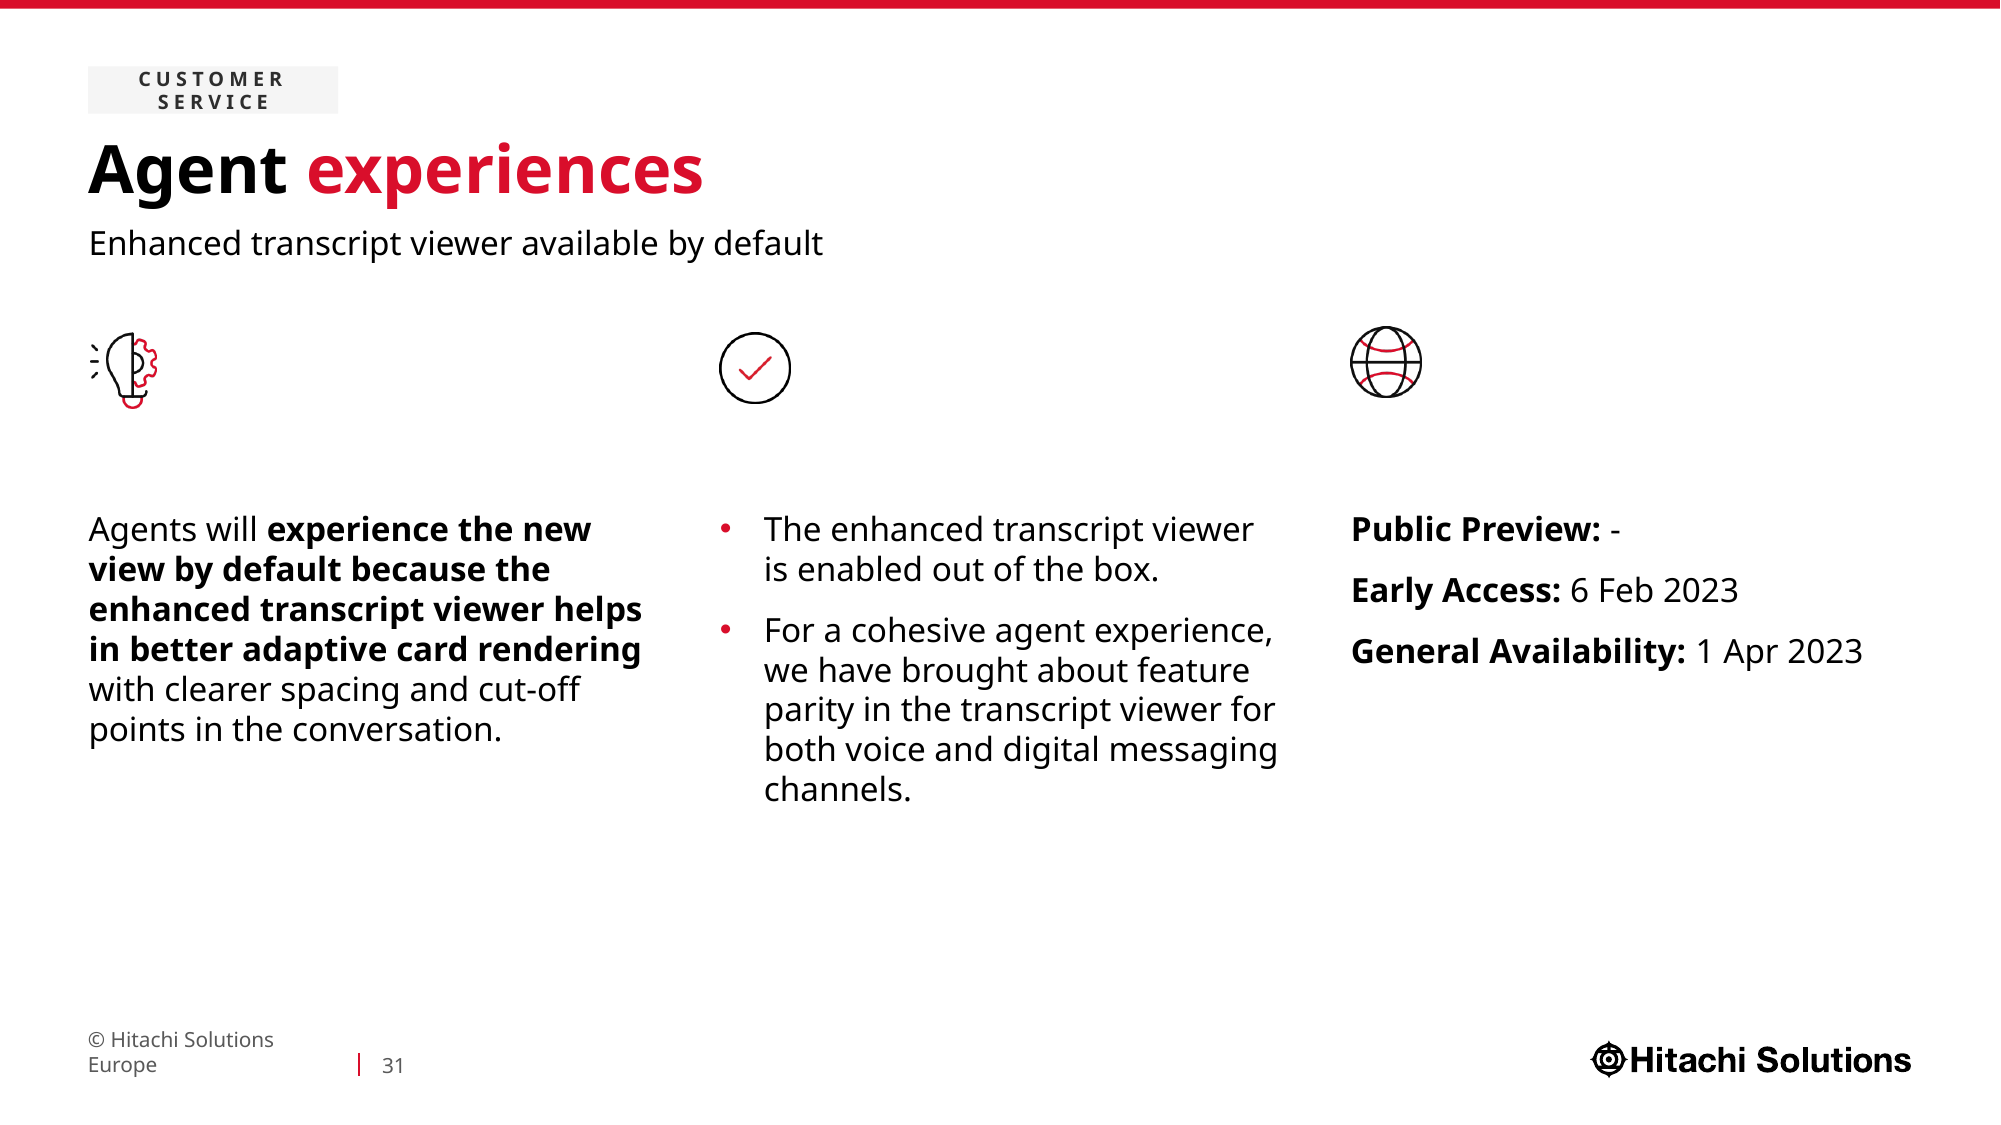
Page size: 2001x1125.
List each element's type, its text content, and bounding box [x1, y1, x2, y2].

list Customer service [88, 66, 339, 114]
picture [90, 332, 157, 409]
list Enhanced transcript viewer available by default [88, 221, 1912, 264]
title Agent experiences [88, 136, 1912, 196]
list Public Preview: - Early Access: 6 Feb 2023 General Availability: 1 Apr 2023 [1350, 326, 1912, 971]
picture [719, 332, 791, 404]
list Agents will experience the new view by default because the enhanced transcript viewer helps in better adaptive card rendering with clearer spacing and cut-off points in the conversation. [88, 326, 650, 971]
picture [1350, 326, 1422, 398]
list The enhanced transcript viewer is enabled out of the box. For a cohesive agent experience, we have brought about feature parity in the transcript viewer for both voice and digital messaging channels. [719, 326, 1281, 971]
